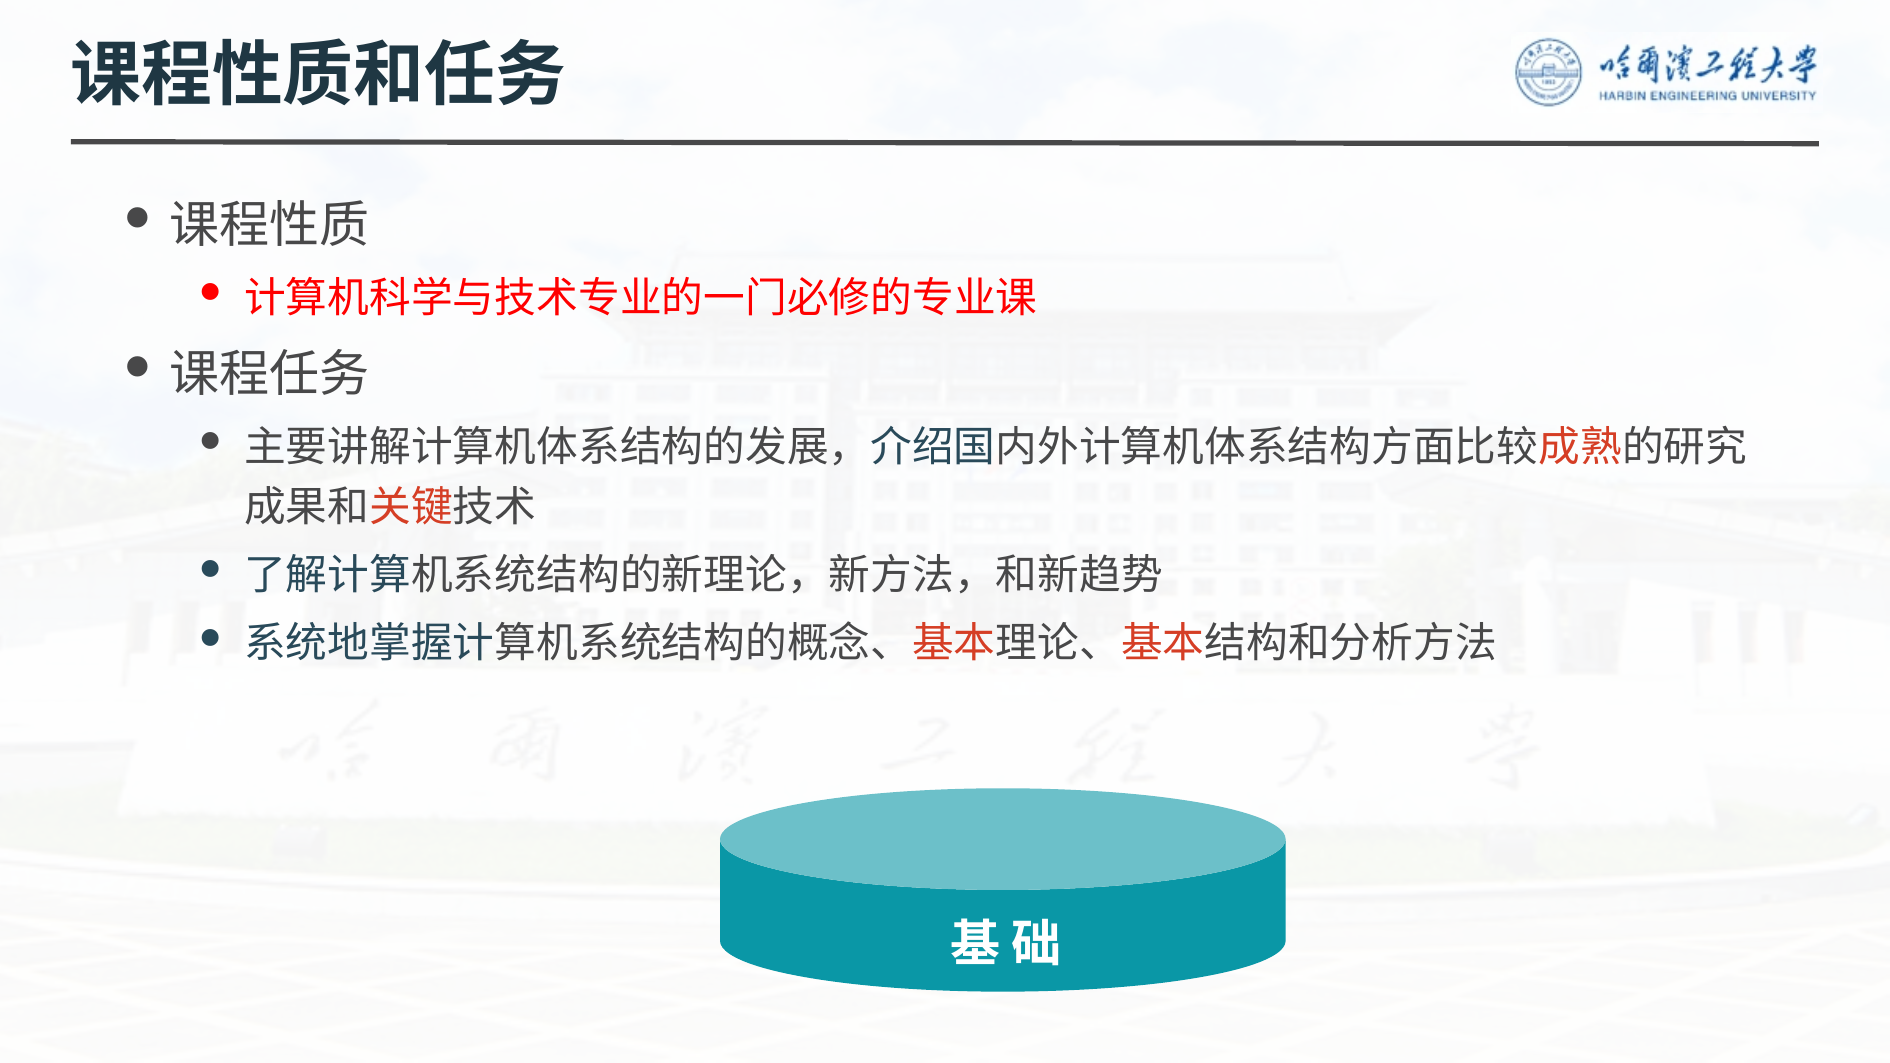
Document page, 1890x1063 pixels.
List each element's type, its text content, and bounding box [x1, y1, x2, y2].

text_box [719, 788, 1286, 992]
picture [1511, 32, 1824, 113]
text_box 课程性质和任务 [70, 23, 1493, 118]
text_box 课程性质 计算机科学与技术专业的一门必修的专业课 课程任务 主要讲解计算机体系结构的发展，介绍国内外计算机体系结构方面比较成熟的研究成果和关键技术 了解计算机系统结构的新理论，新方法，和新趋势 系统地掌握计算机系统结构的概念、基本理论、基本结构和分析方法 [109, 172, 1800, 674]
